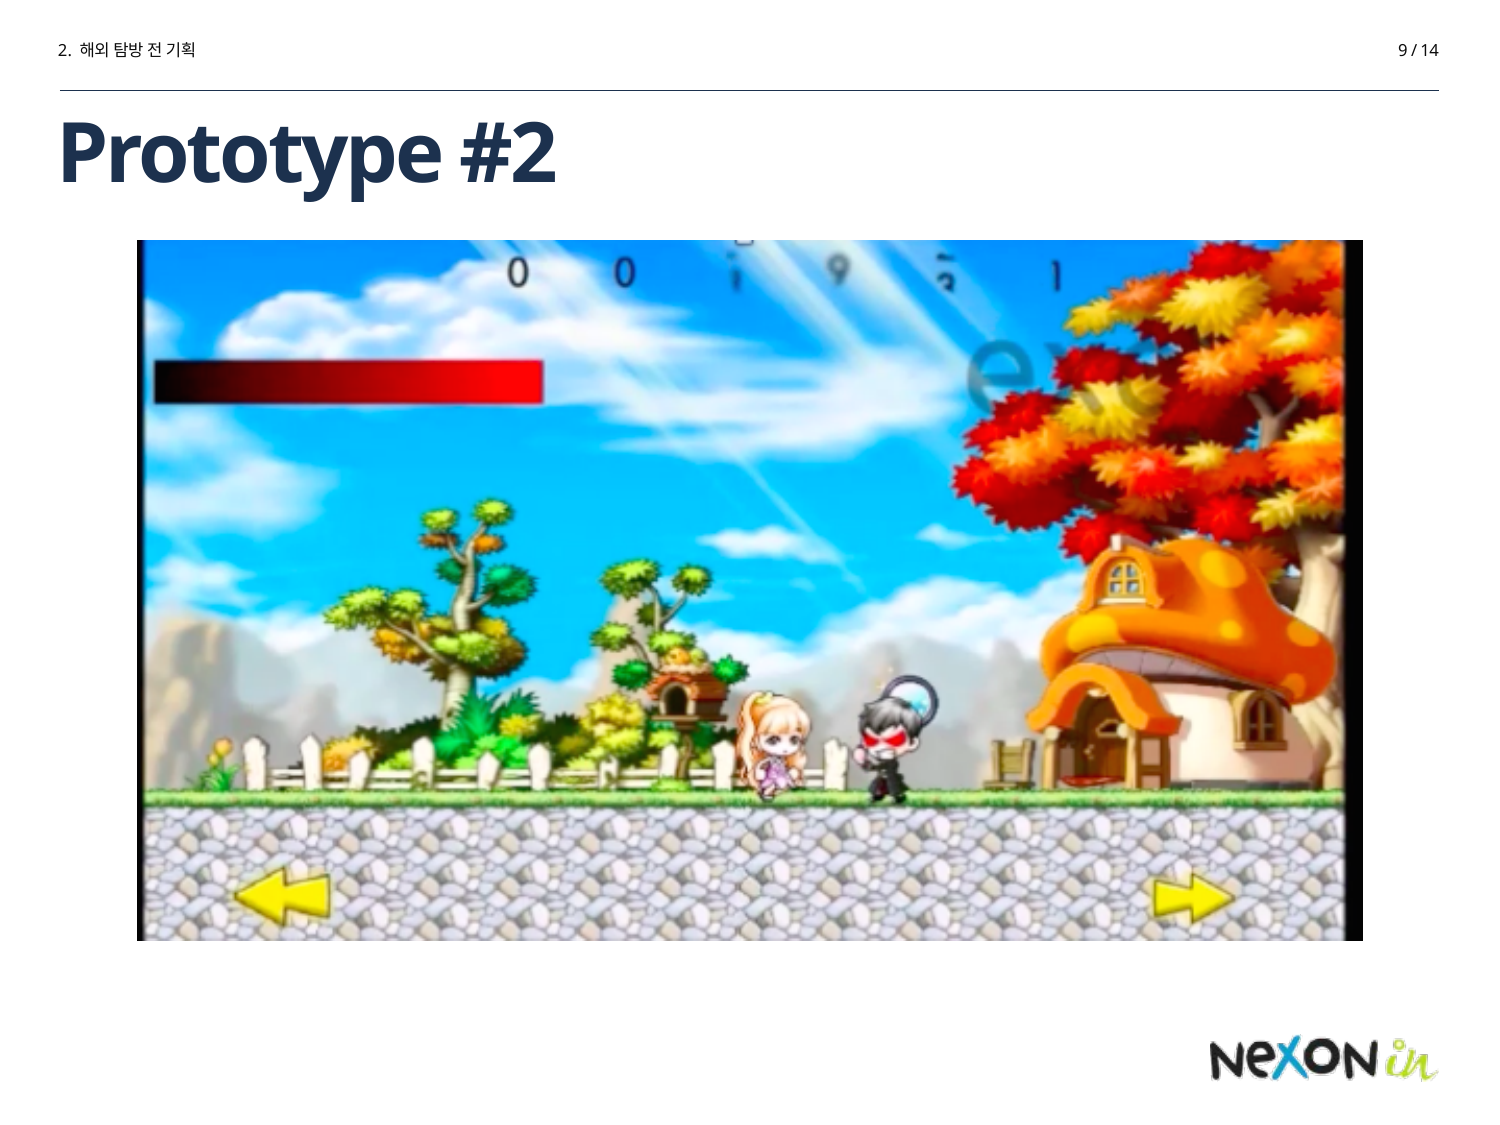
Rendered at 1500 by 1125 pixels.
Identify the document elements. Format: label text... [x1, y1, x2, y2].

text_box Prototype #2 [41, 101, 1189, 198]
picture [137, 240, 1363, 941]
text_box 9 / 14 [1193, 32, 1454, 70]
text_box 2. 해외 탐방 전 기획 [43, 31, 303, 67]
picture [1210, 1034, 1440, 1083]
